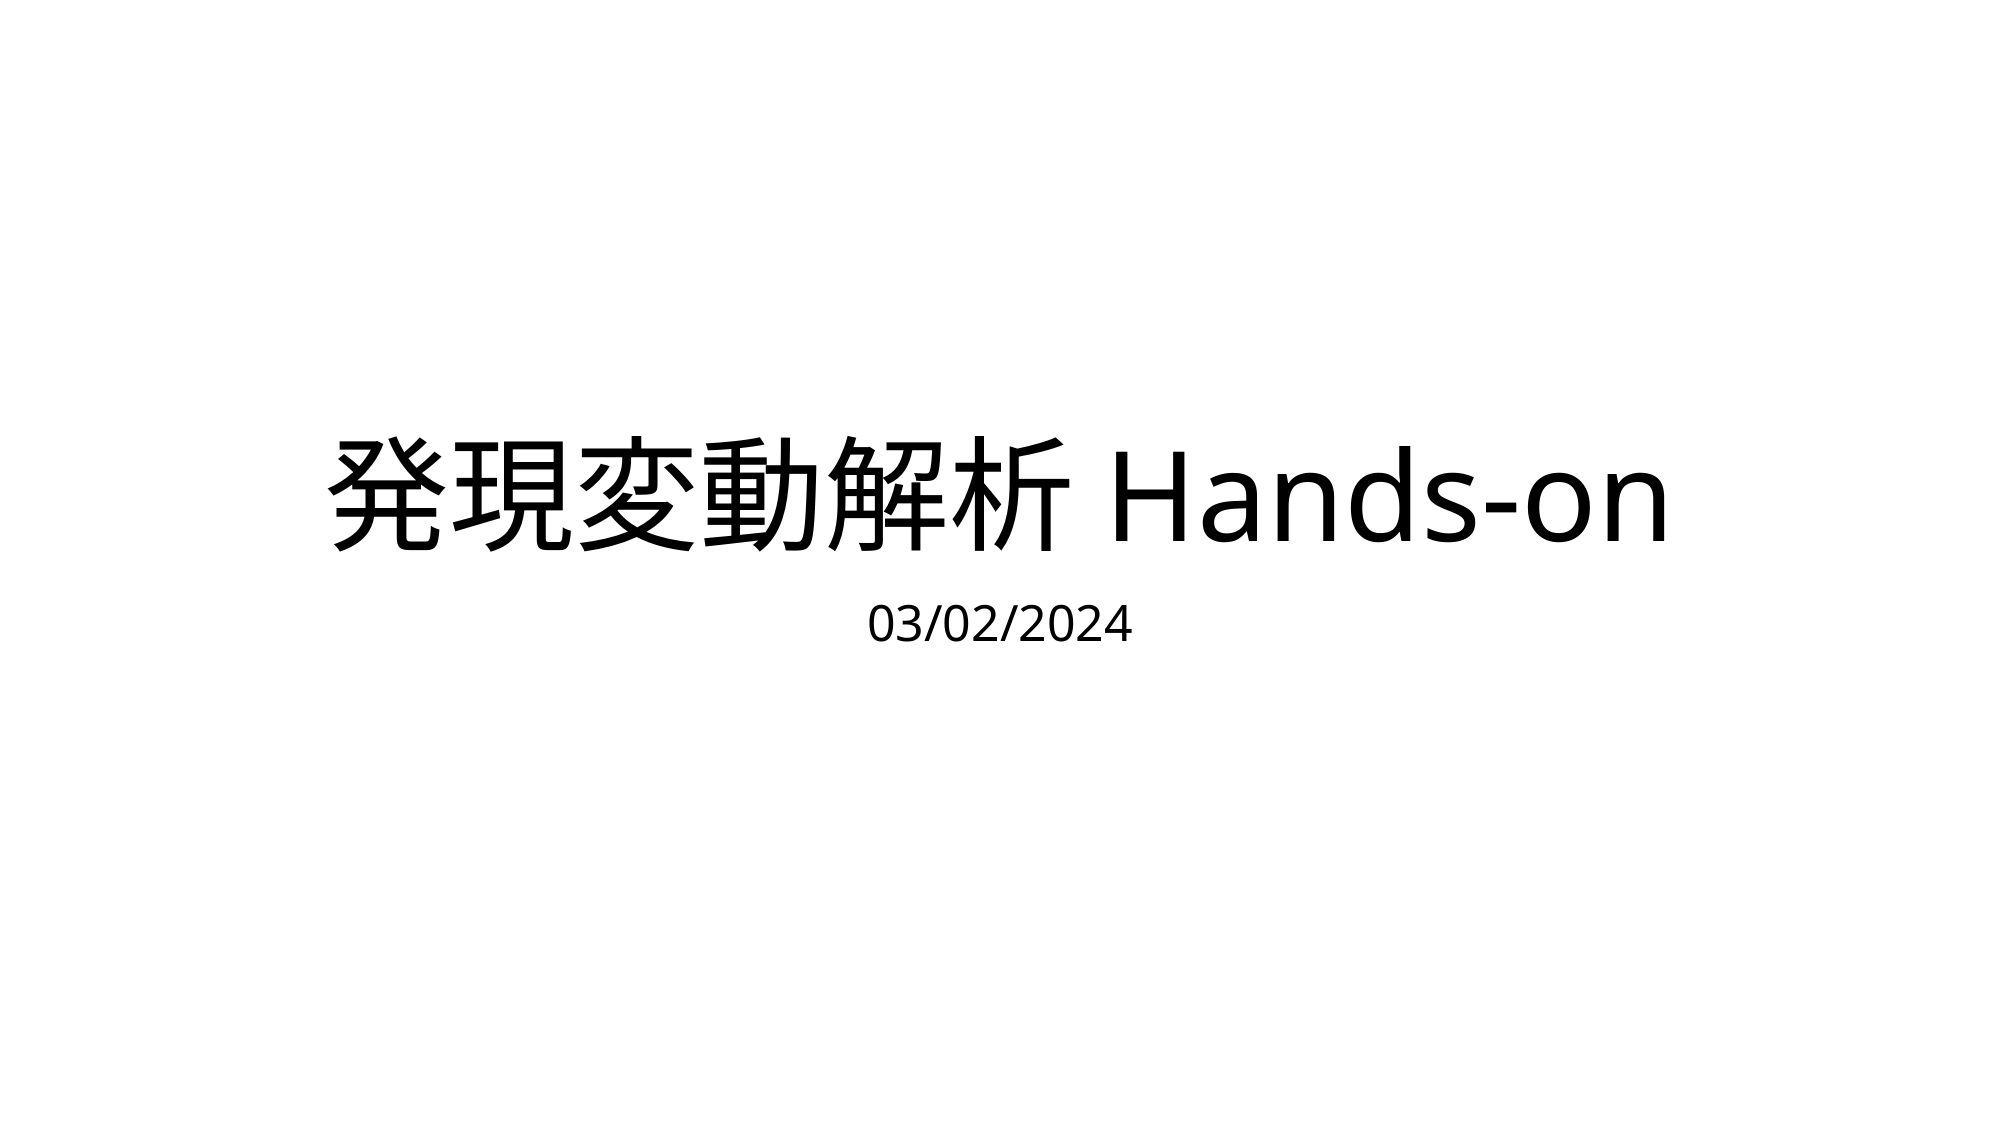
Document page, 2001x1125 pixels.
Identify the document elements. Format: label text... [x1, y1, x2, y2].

subtitle 03/02/2024 [249, 590, 1750, 863]
title 発現変動解析Hands-on [249, 184, 1750, 576]
